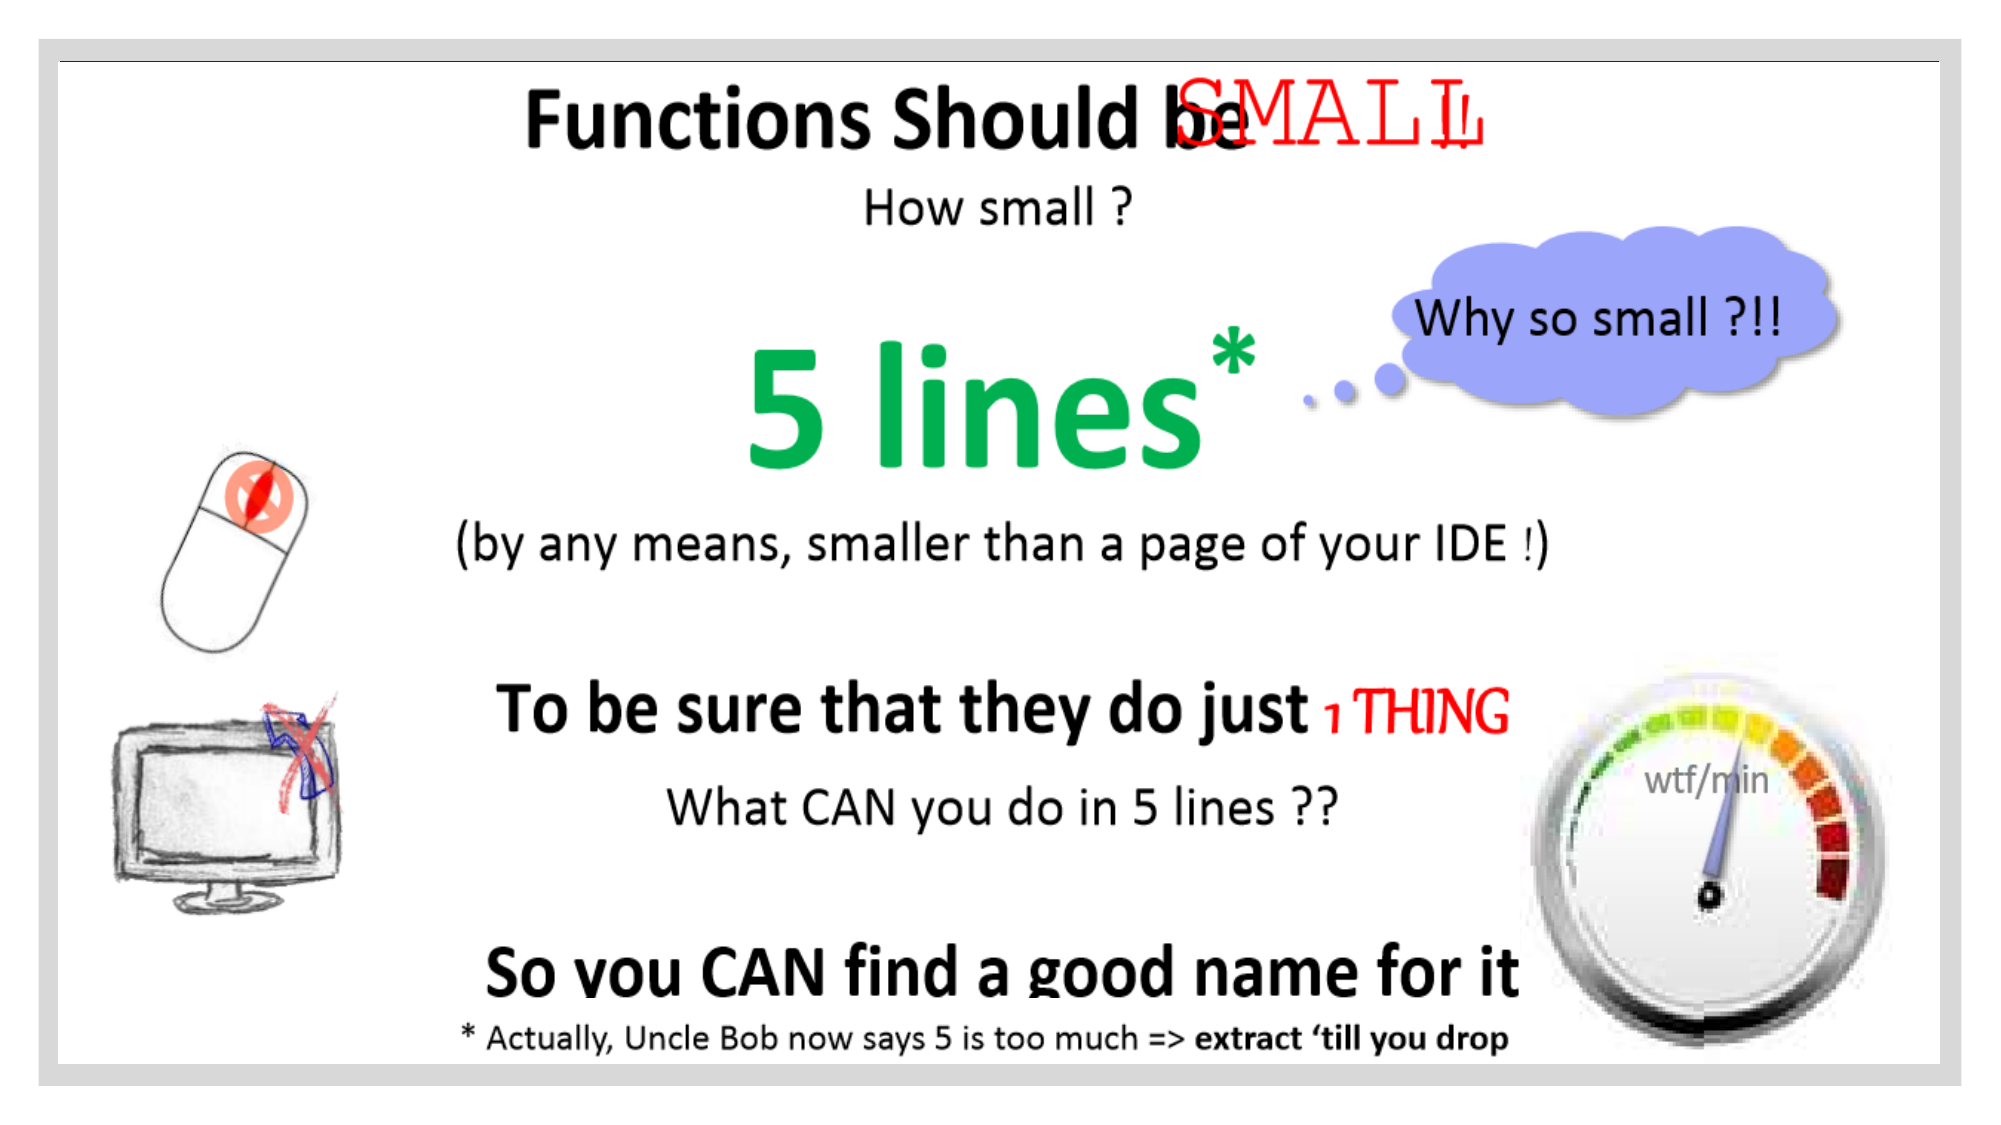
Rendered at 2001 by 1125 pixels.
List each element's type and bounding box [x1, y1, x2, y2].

picture [58, 62, 1940, 1064]
